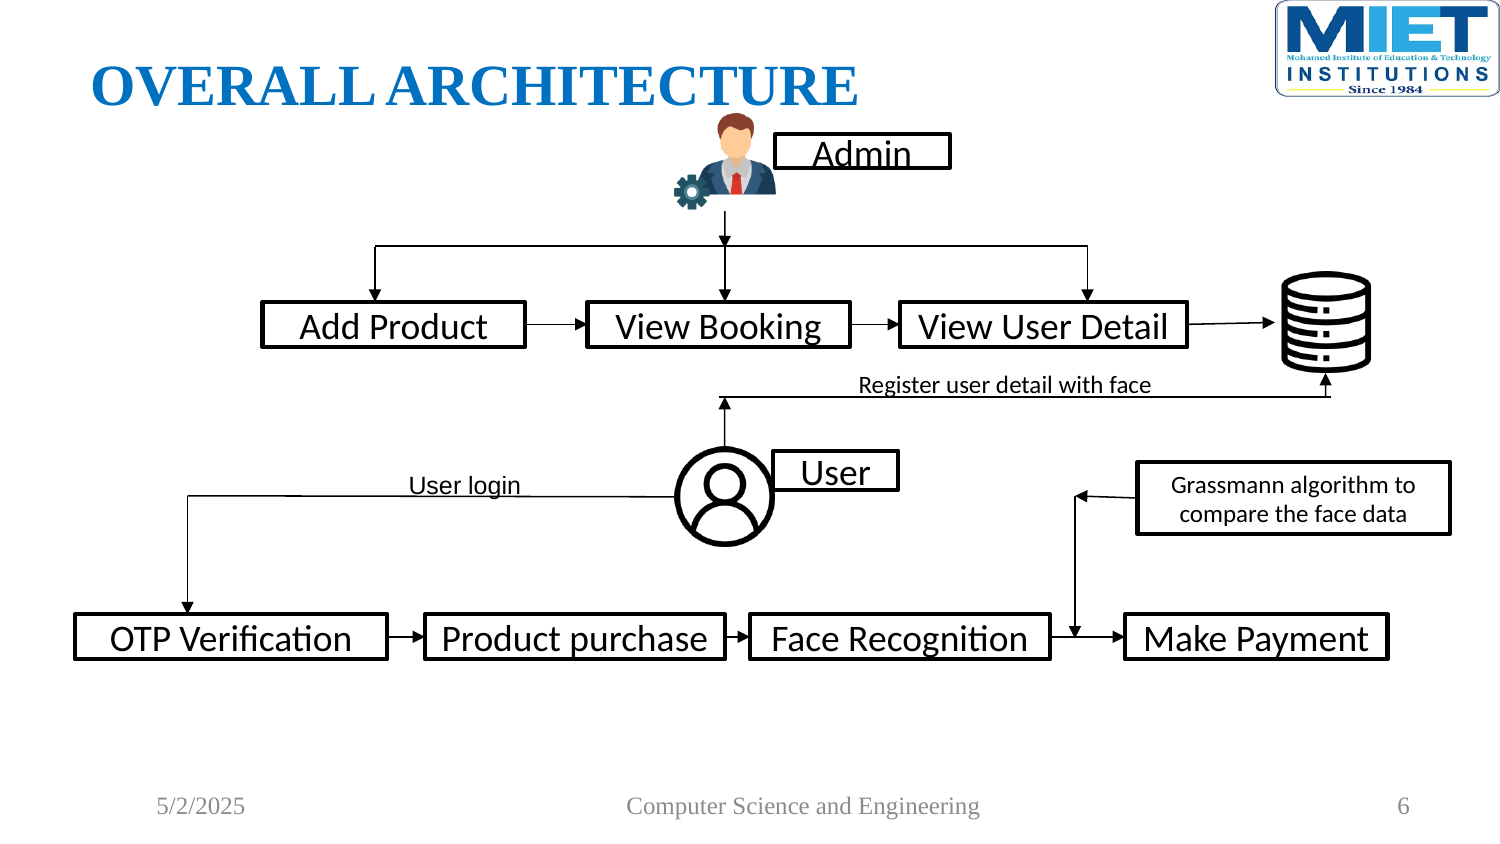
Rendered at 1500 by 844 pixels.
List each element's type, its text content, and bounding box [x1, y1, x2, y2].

picture [1274, 0, 1500, 97]
text_box Face Recognition [748, 612, 1052, 661]
slide_number 6 [1150, 782, 1425, 828]
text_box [1076, 495, 1138, 499]
picture [674, 110, 776, 212]
text_box Make Payment [1123, 612, 1390, 661]
title OVERALL ARCHITECTURE [75, 31, 1425, 132]
text_box User [779, 449, 900, 492]
text_box View User Detail [898, 300, 1189, 349]
picture [1274, 271, 1377, 374]
text_box OTP Verification [73, 612, 389, 661]
text_box Product purchase [423, 612, 727, 661]
text_box Add Product [260, 300, 527, 349]
text_box User login [393, 462, 632, 494]
text_box Register user detail with face [816, 360, 1194, 396]
text_box Admin [780, 132, 952, 170]
footer 5/2/2025 Computer Science and Engineering [0, 782, 1150, 828]
text_box View Booking [585, 300, 852, 349]
text_box Grassmann algorithm to compare the face data [1135, 460, 1452, 536]
picture [674, 446, 776, 547]
